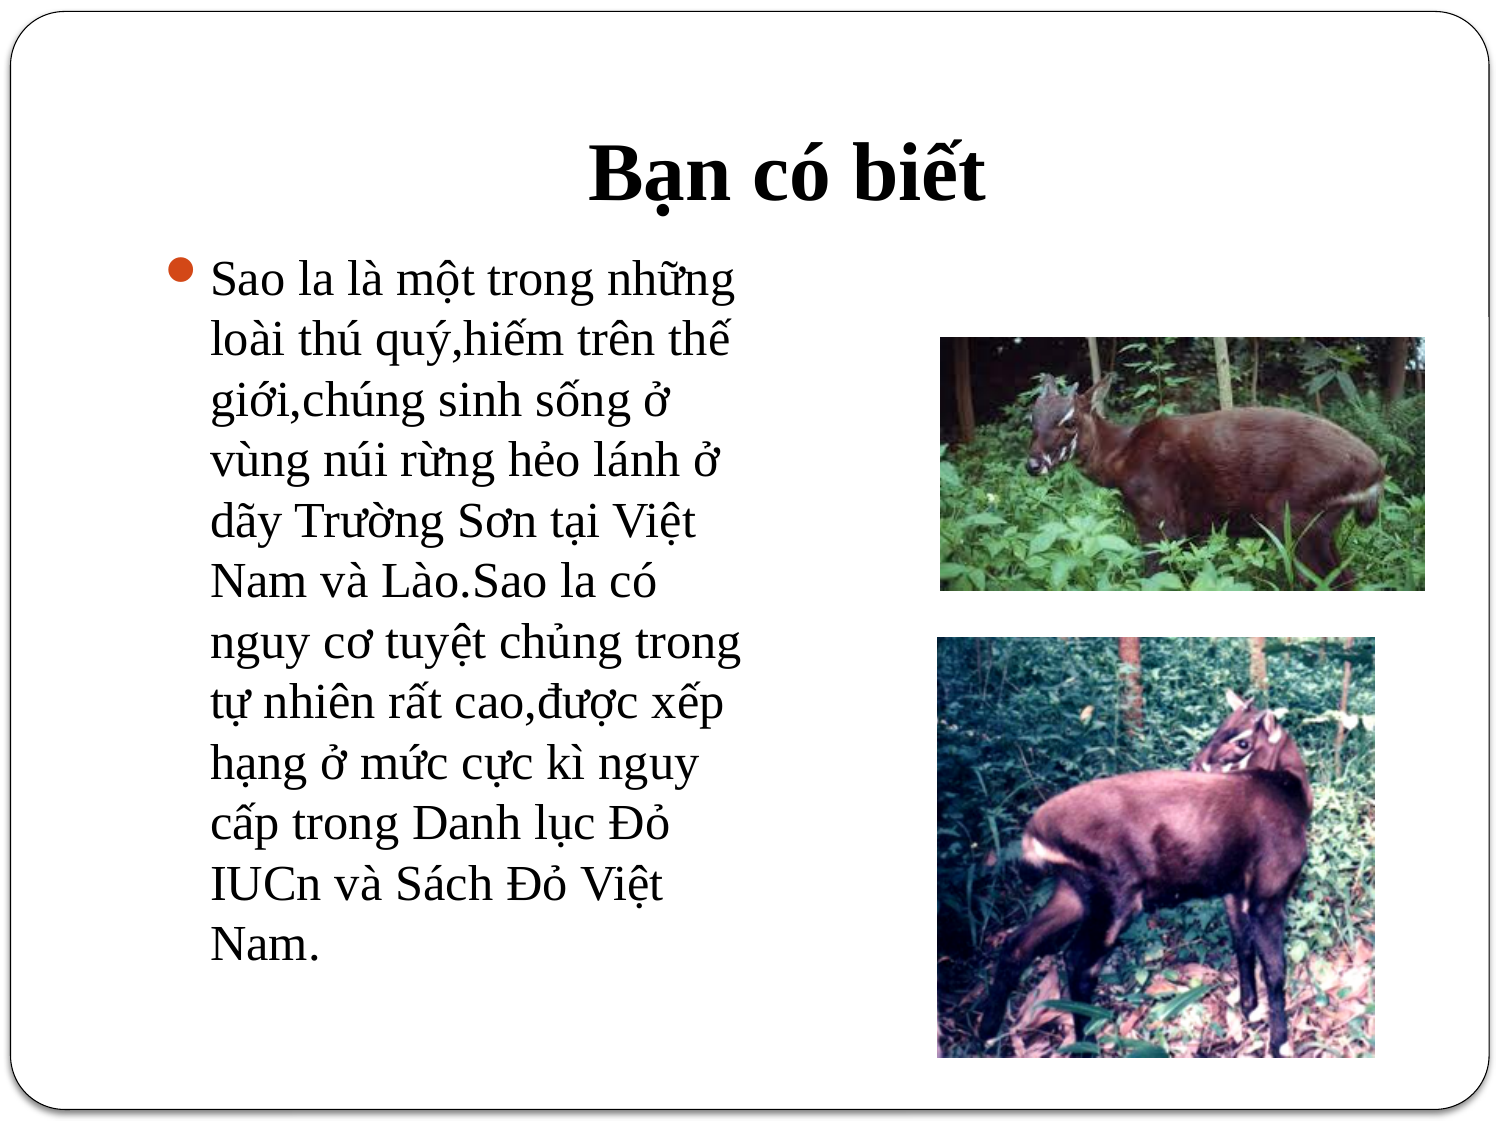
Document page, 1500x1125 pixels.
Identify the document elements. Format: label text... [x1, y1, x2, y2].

title Bạn có biết [150, 45, 1425, 233]
list Sao la là một trong những loài thú quý,hiếm trên thế giới,chúng sinh sống ở vùng núi rừng hẻo lánh ở dãy Trường Sơn tại Việt Nam và Lào.Sao la có nguy cơ tuyệt chủng trong tự nhiên rất cao,được xếp hạng ở mức cực kì nguy cấp trong Danh lục Đỏ IUCn và Sách Đỏ Việt Nam. [150, 237, 765, 988]
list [940, 337, 1426, 591]
picture [937, 637, 1376, 1059]
